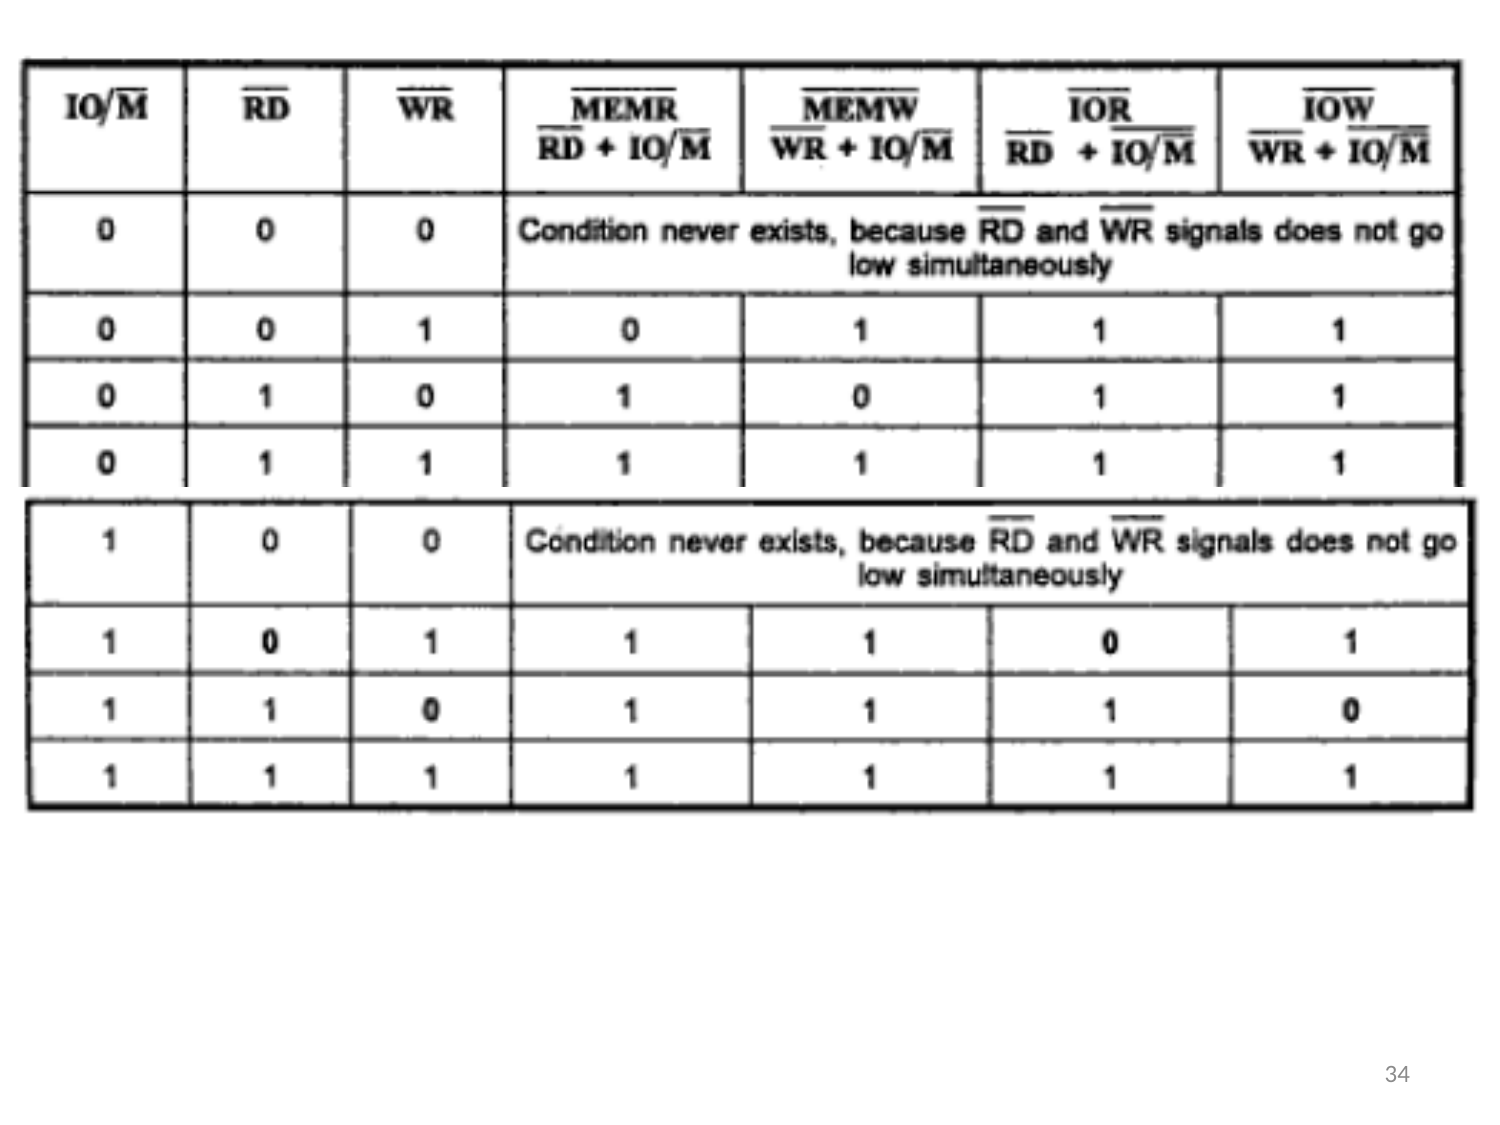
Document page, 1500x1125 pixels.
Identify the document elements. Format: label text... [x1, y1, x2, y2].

picture [0, 37, 1500, 826]
slide_number 34 [1074, 1042, 1425, 1103]
